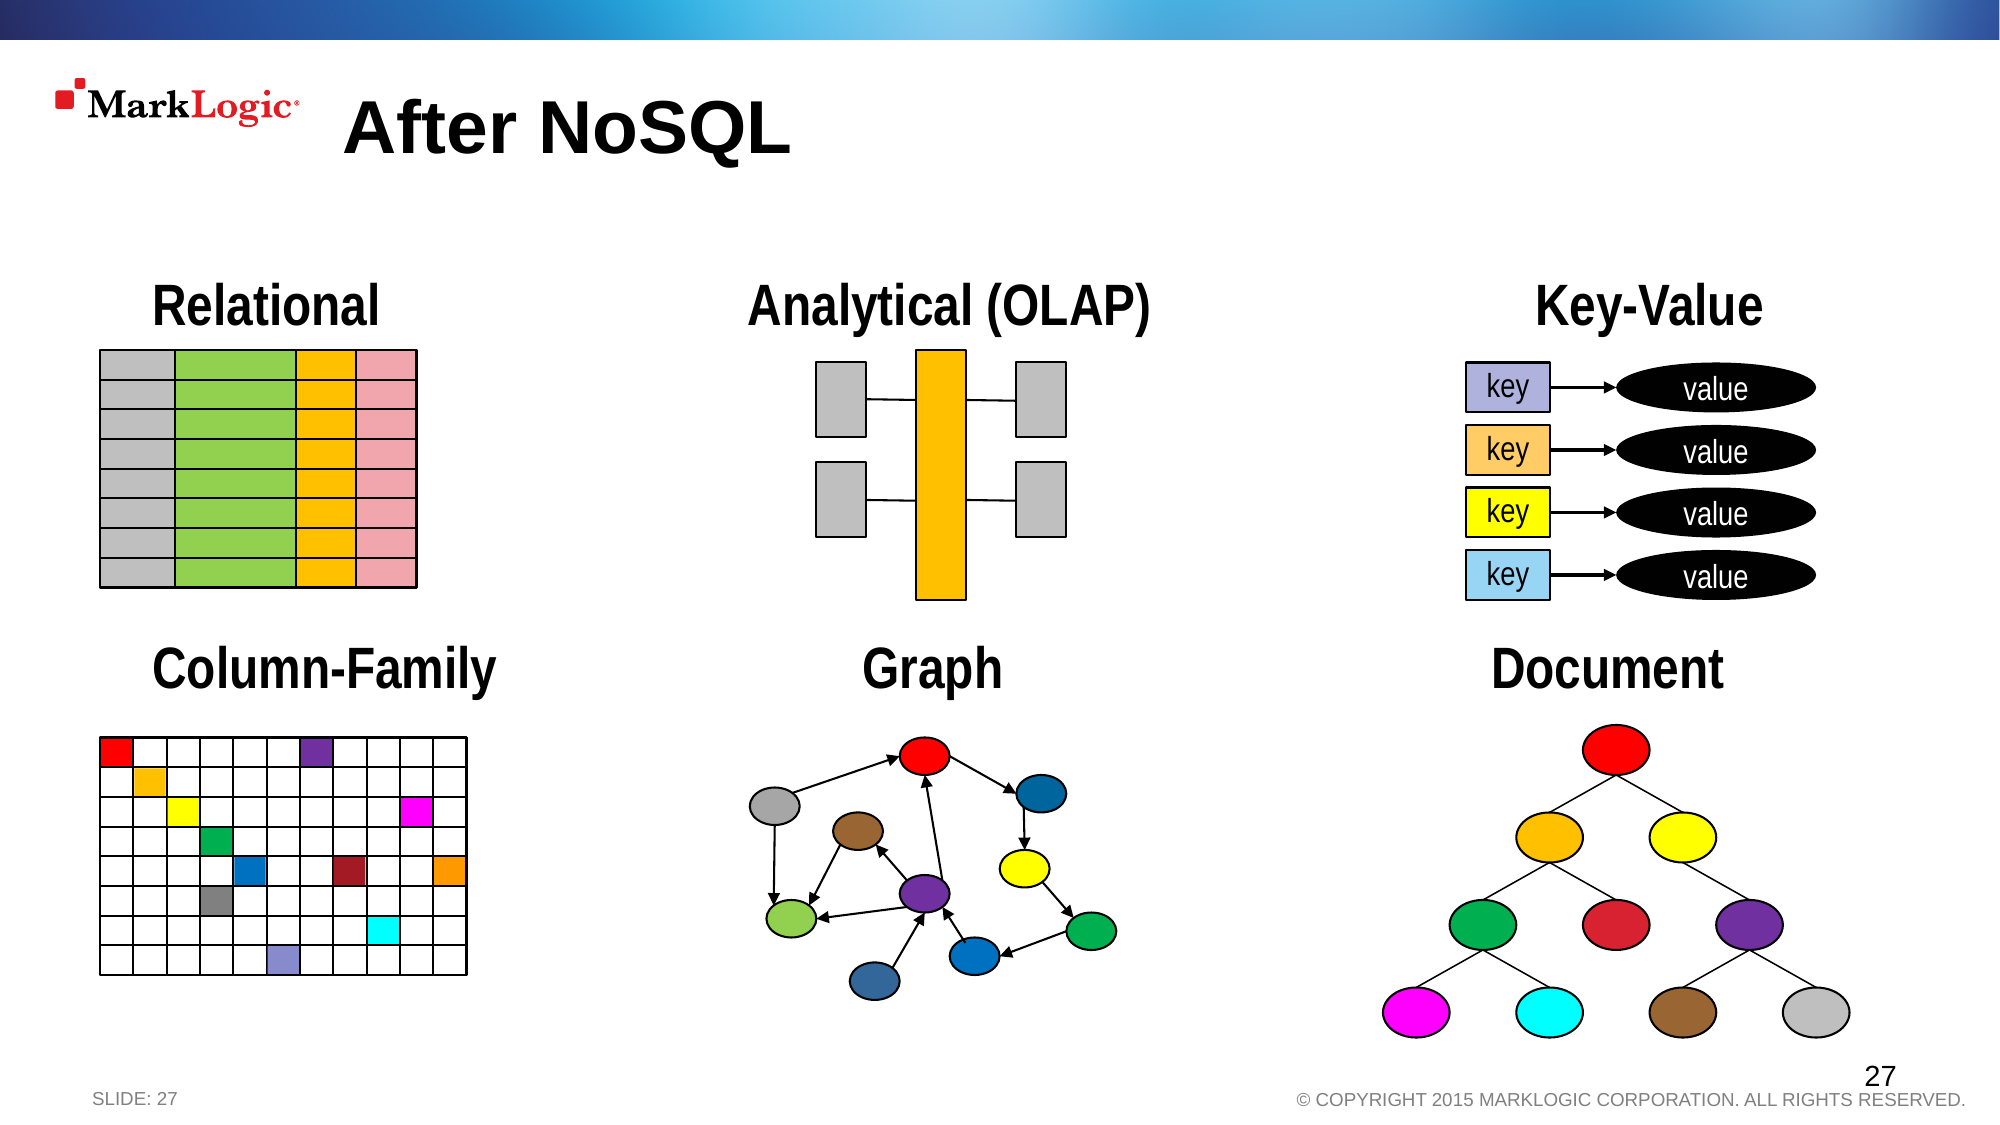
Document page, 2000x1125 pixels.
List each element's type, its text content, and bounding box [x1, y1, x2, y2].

picture [0, 0, 2000, 40]
text_box 27 [1849, 1050, 1950, 1100]
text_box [49, 261, 1850, 1038]
title After NoSQL [323, 37, 1958, 197]
